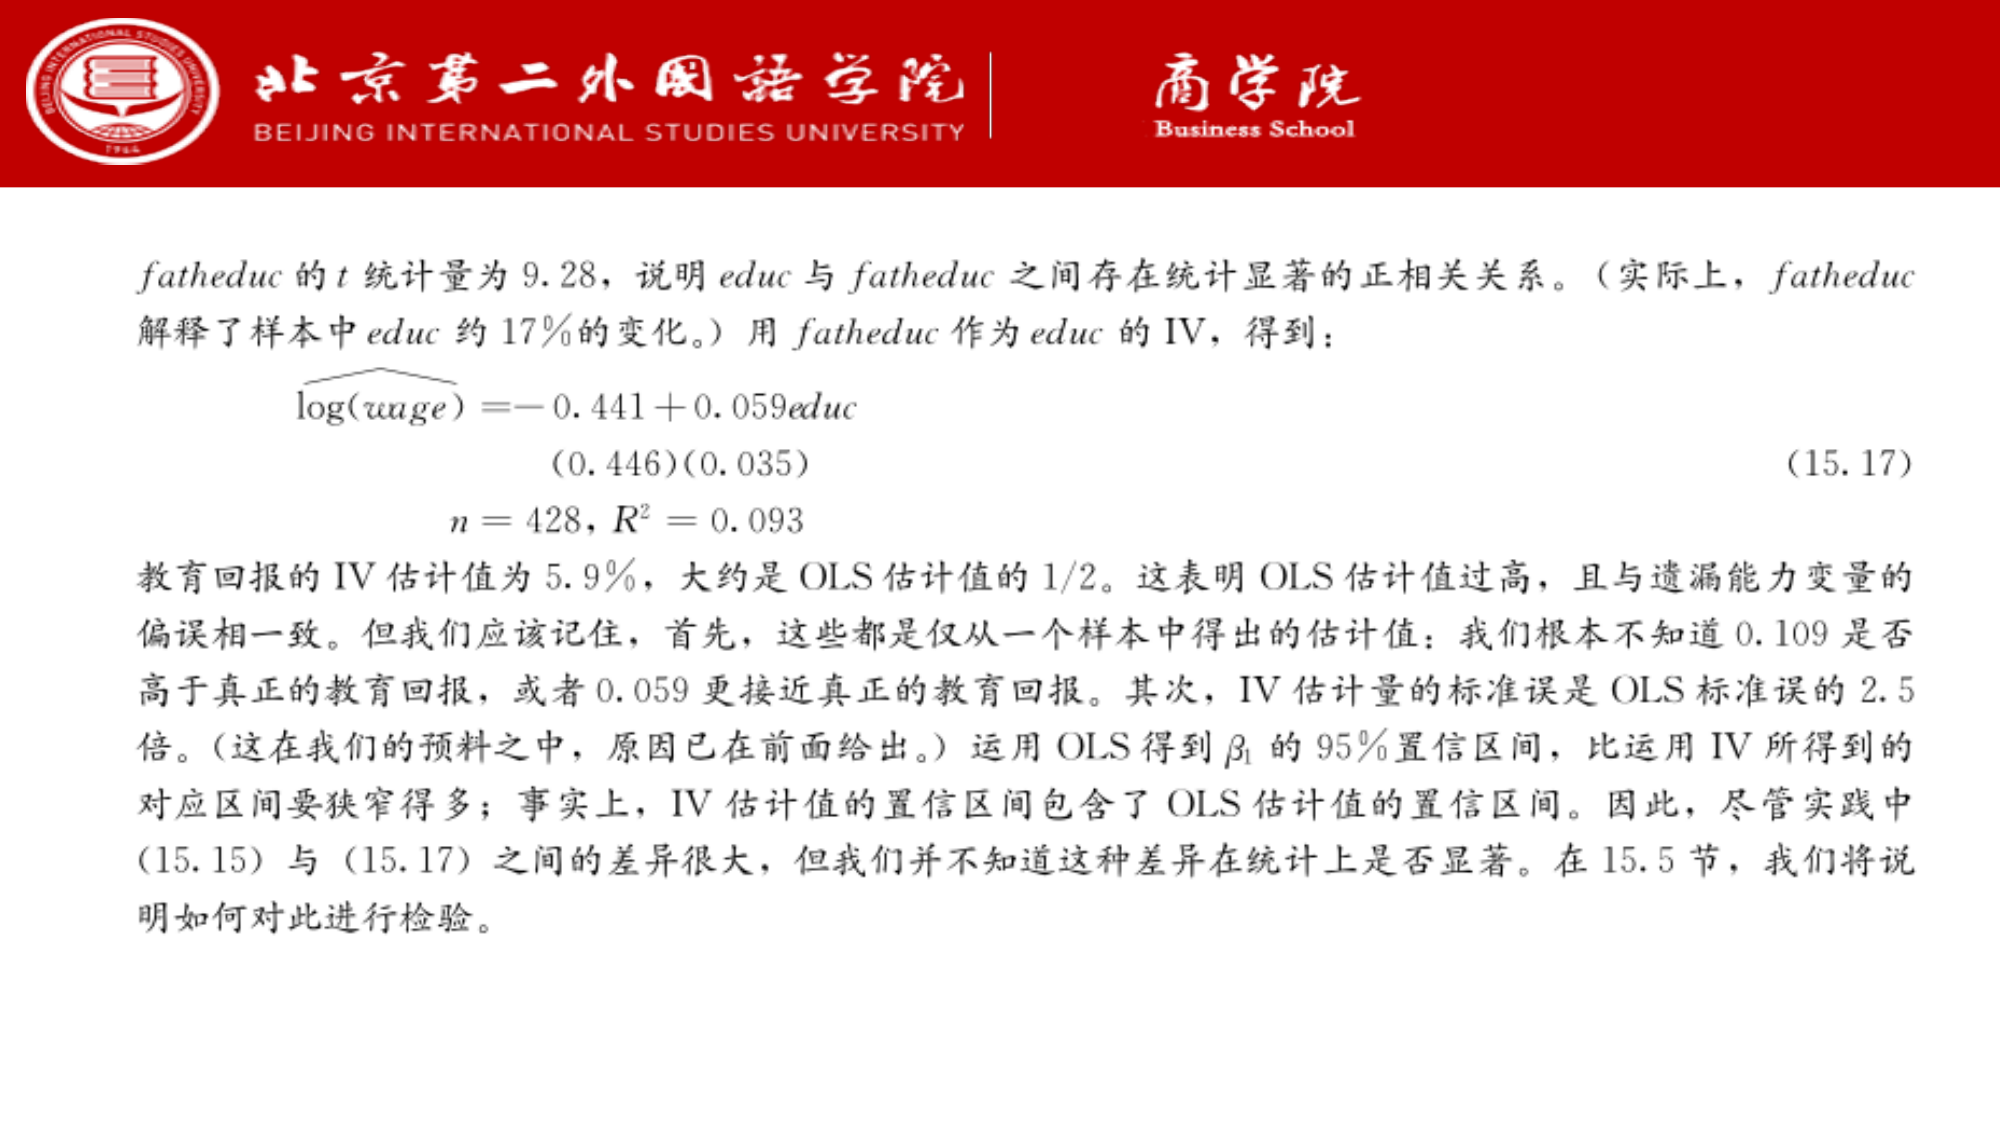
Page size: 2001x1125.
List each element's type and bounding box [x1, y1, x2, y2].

picture [26, 18, 1693, 165]
picture [114, 243, 1962, 953]
